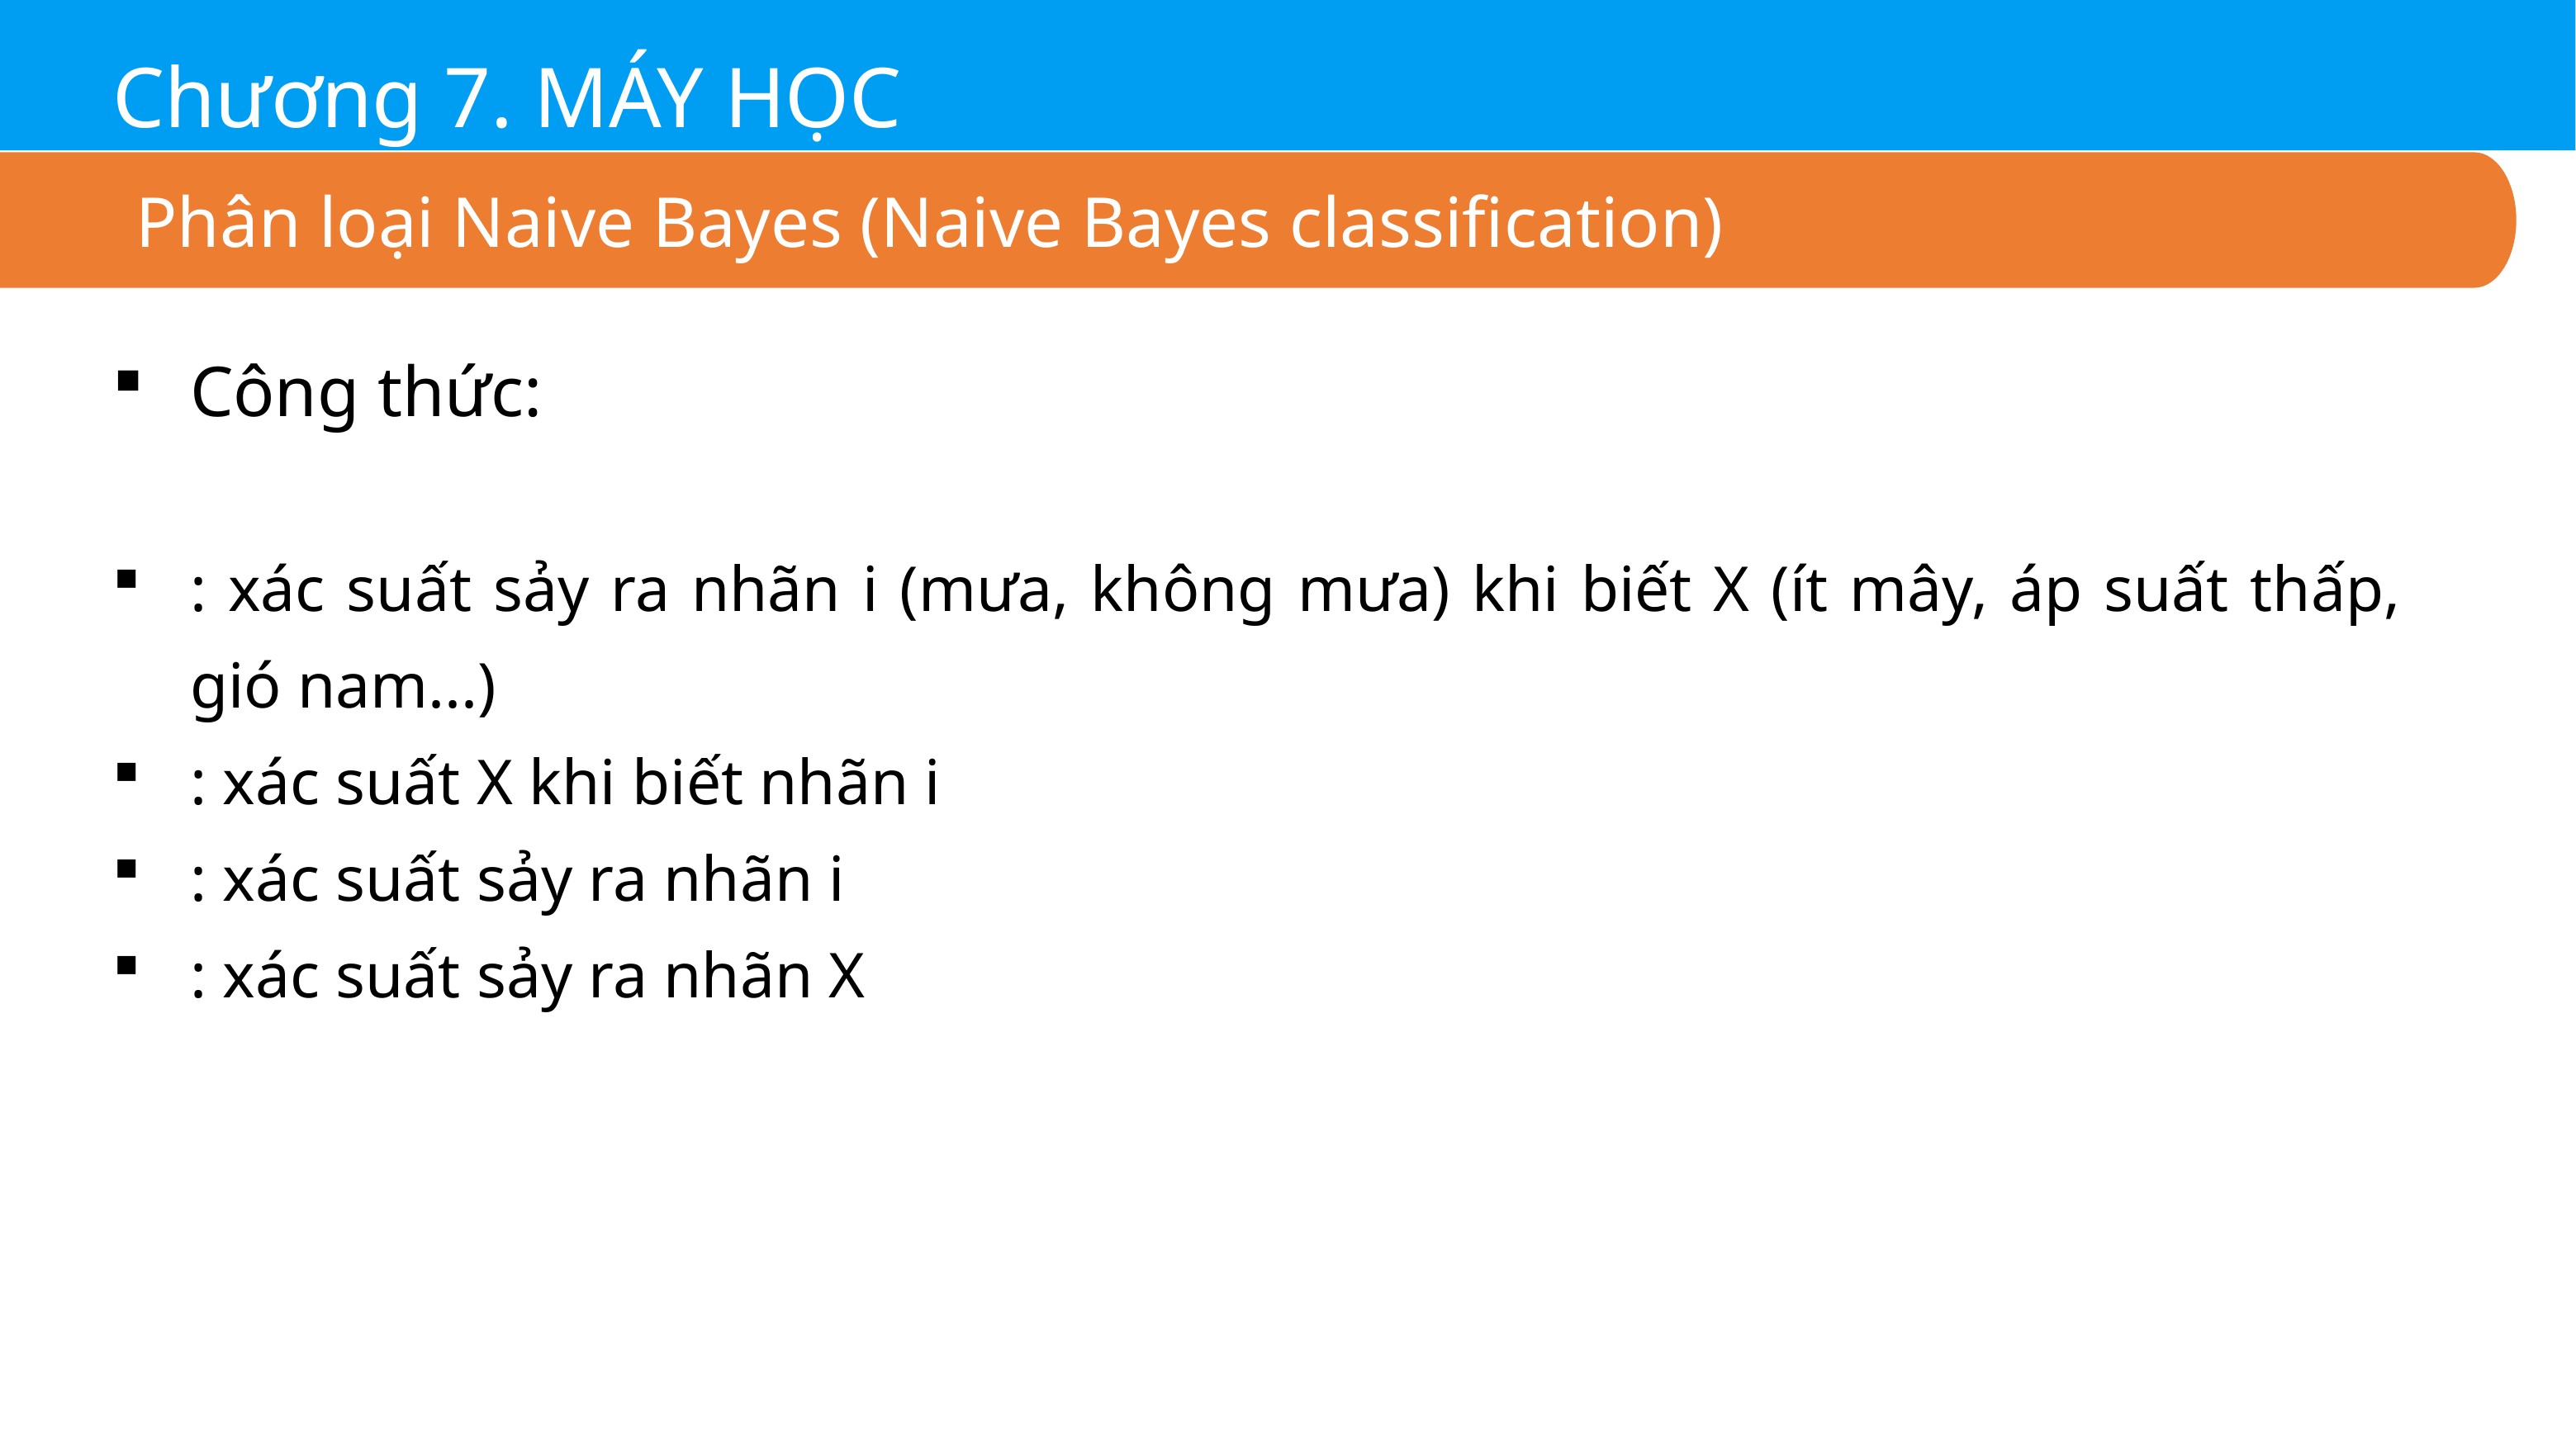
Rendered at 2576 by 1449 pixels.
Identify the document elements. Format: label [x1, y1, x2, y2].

text_box [0, 0, 2576, 290]
